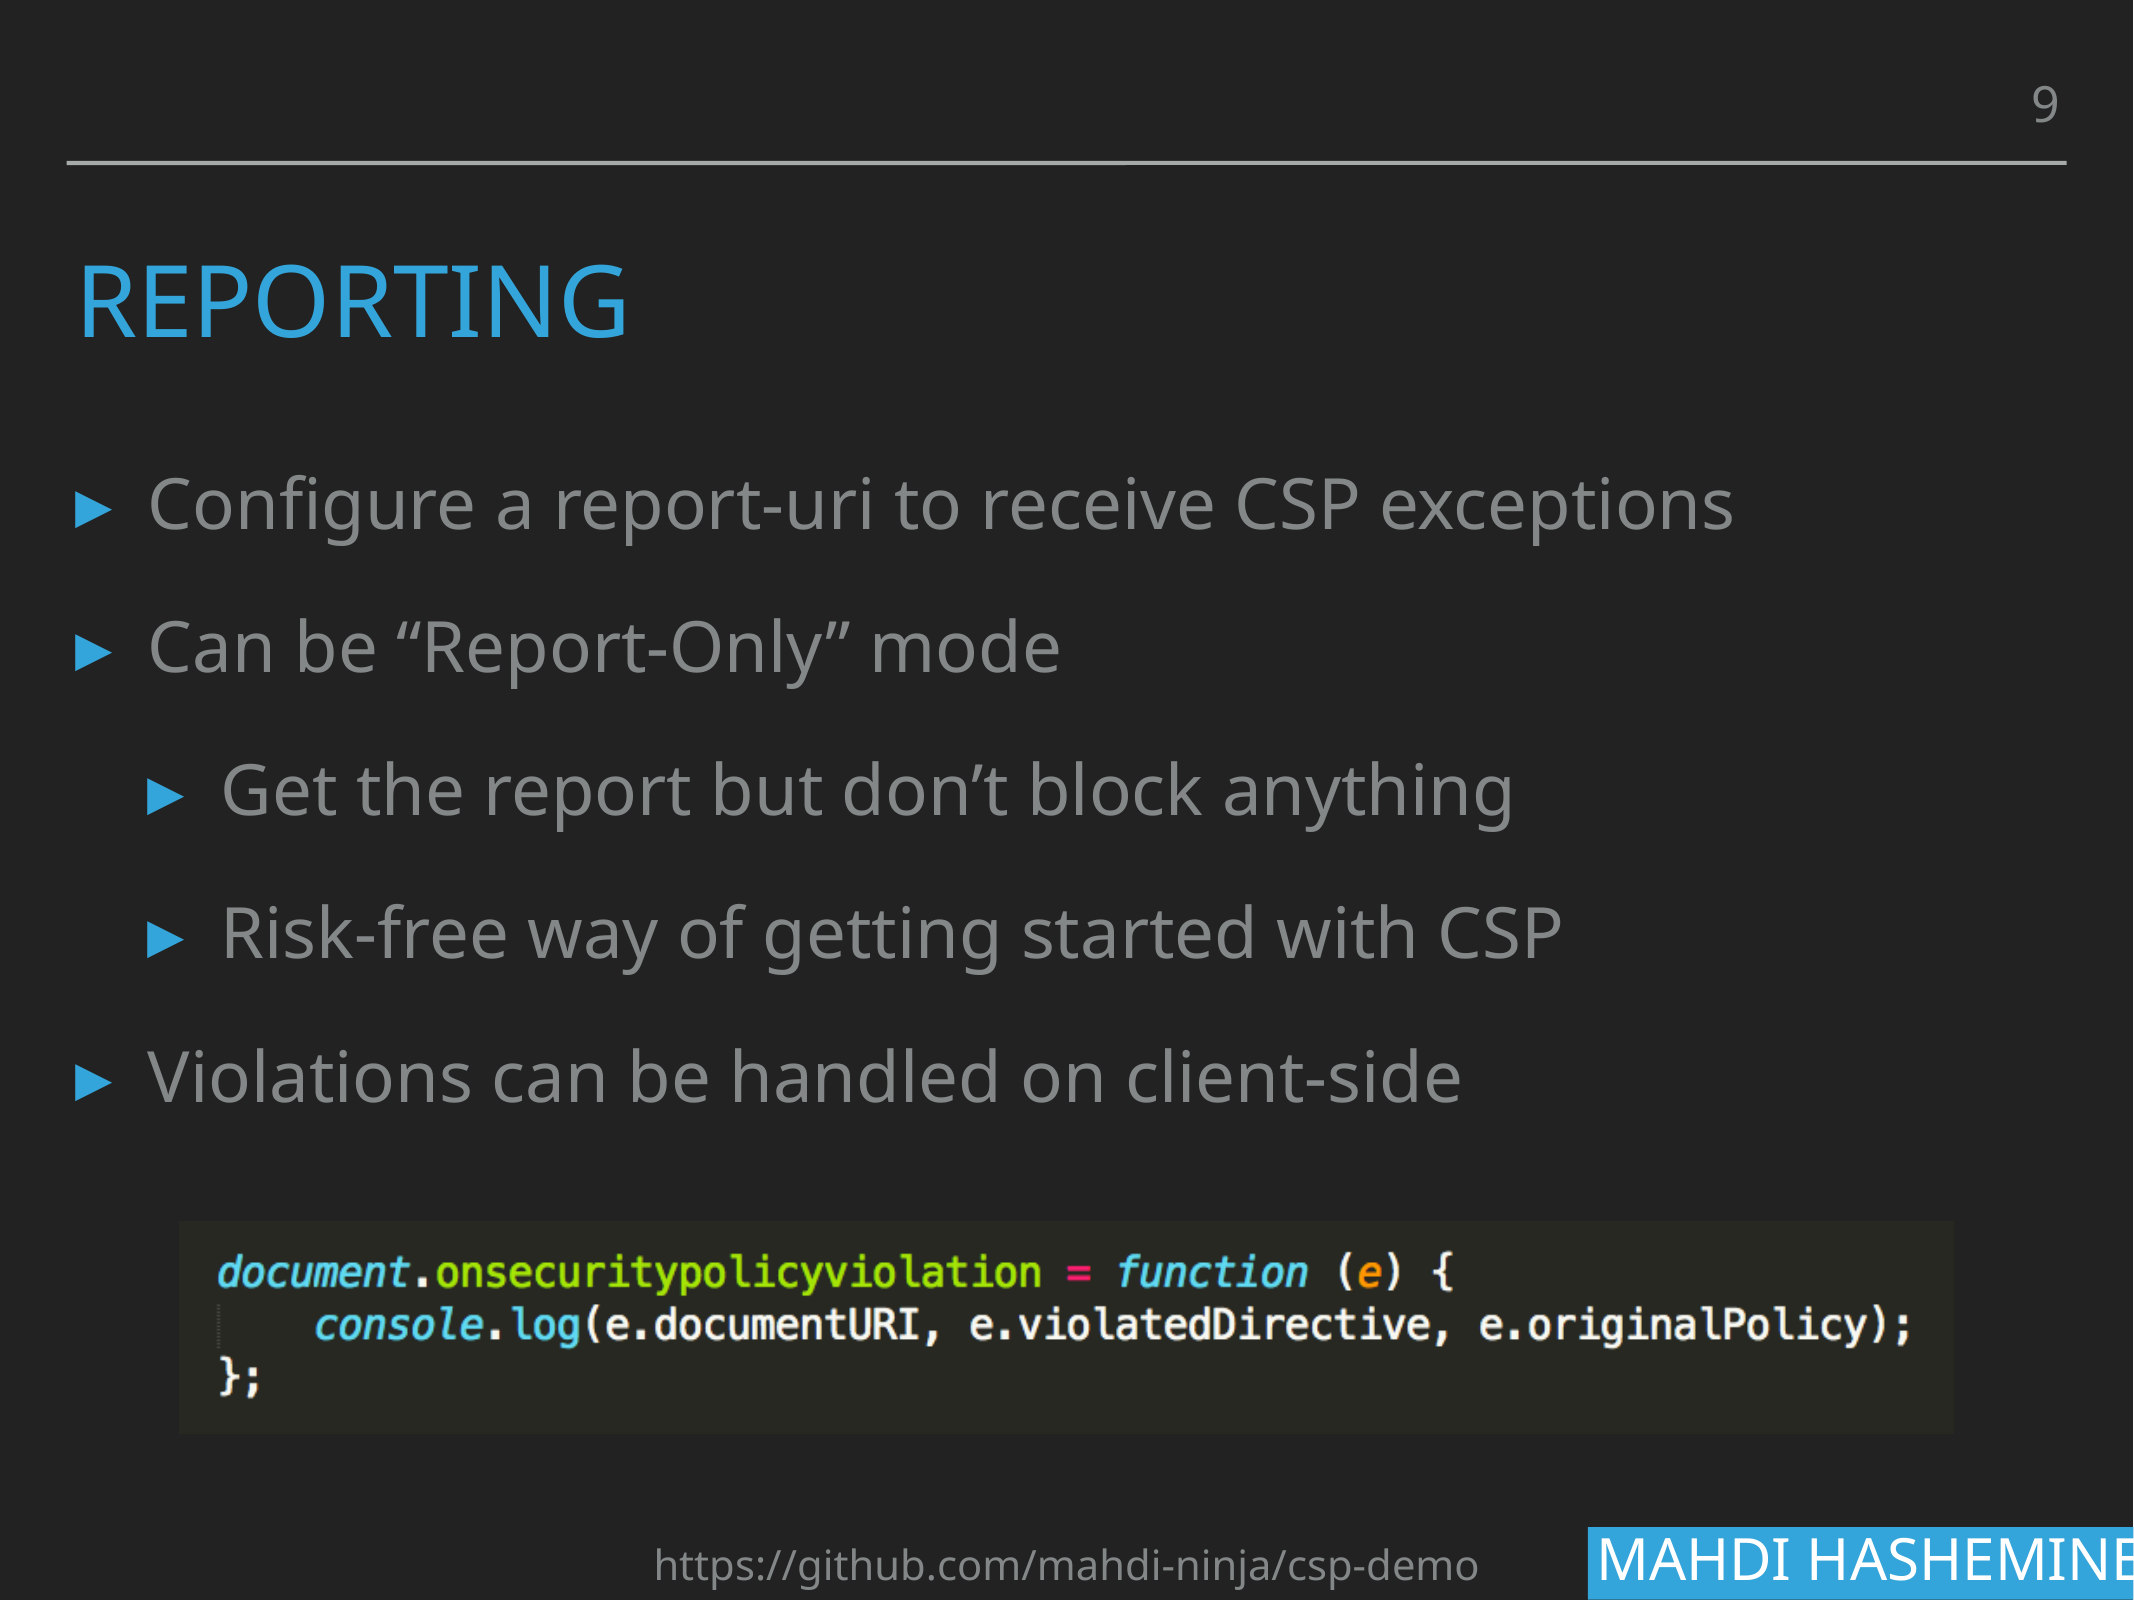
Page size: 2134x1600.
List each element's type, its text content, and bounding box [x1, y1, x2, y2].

title Reporting [66, 251, 2068, 372]
slide_number 9 [2022, 70, 2067, 147]
picture [179, 1221, 1954, 1434]
list Configure a report-uri to receive CSP exceptions Can be “Report-Only” mode Get the report but don’t block anything Risk-free way of getting started with CSP Violations can be handled on client-side [66, 449, 2068, 1453]
